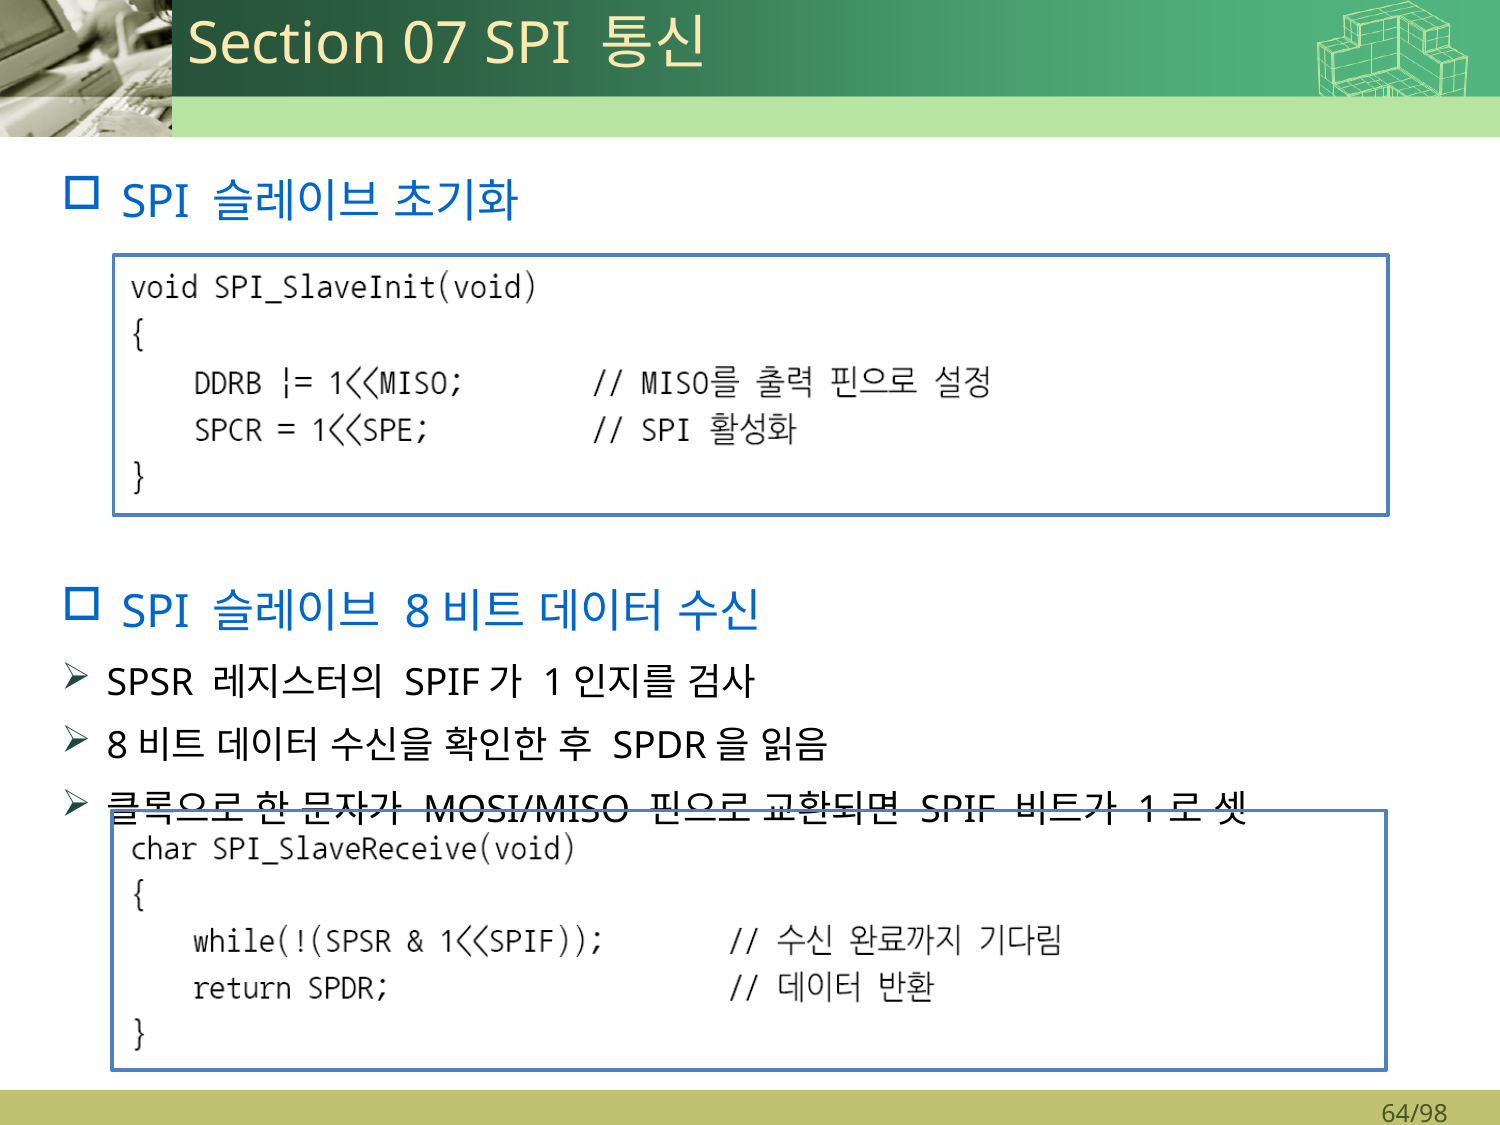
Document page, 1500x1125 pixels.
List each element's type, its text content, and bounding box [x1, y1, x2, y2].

title Section 07 SPI 통신 [172, 75, 1500, 94]
picture [123, 825, 1093, 1060]
text_box [112, 253, 1390, 517]
list SPI 슬레이브 초기화 SPI 슬레이브 8비트 데이터 수신 SPSR 레지스터의 SPIF가 1인지를 검사 8비트 데이터 수신을 확인한 후 SPDR을 읽음 클록으로 한 문자가 MOSI/MISO 핀으로 교환되면 SPIF 비트가 1로 셋 [46, 164, 1459, 1067]
picture [0, 75, 1500, 151]
text_box [0, 0, 1500, 75]
picture [123, 264, 1022, 506]
text_box [110, 808, 1388, 1072]
